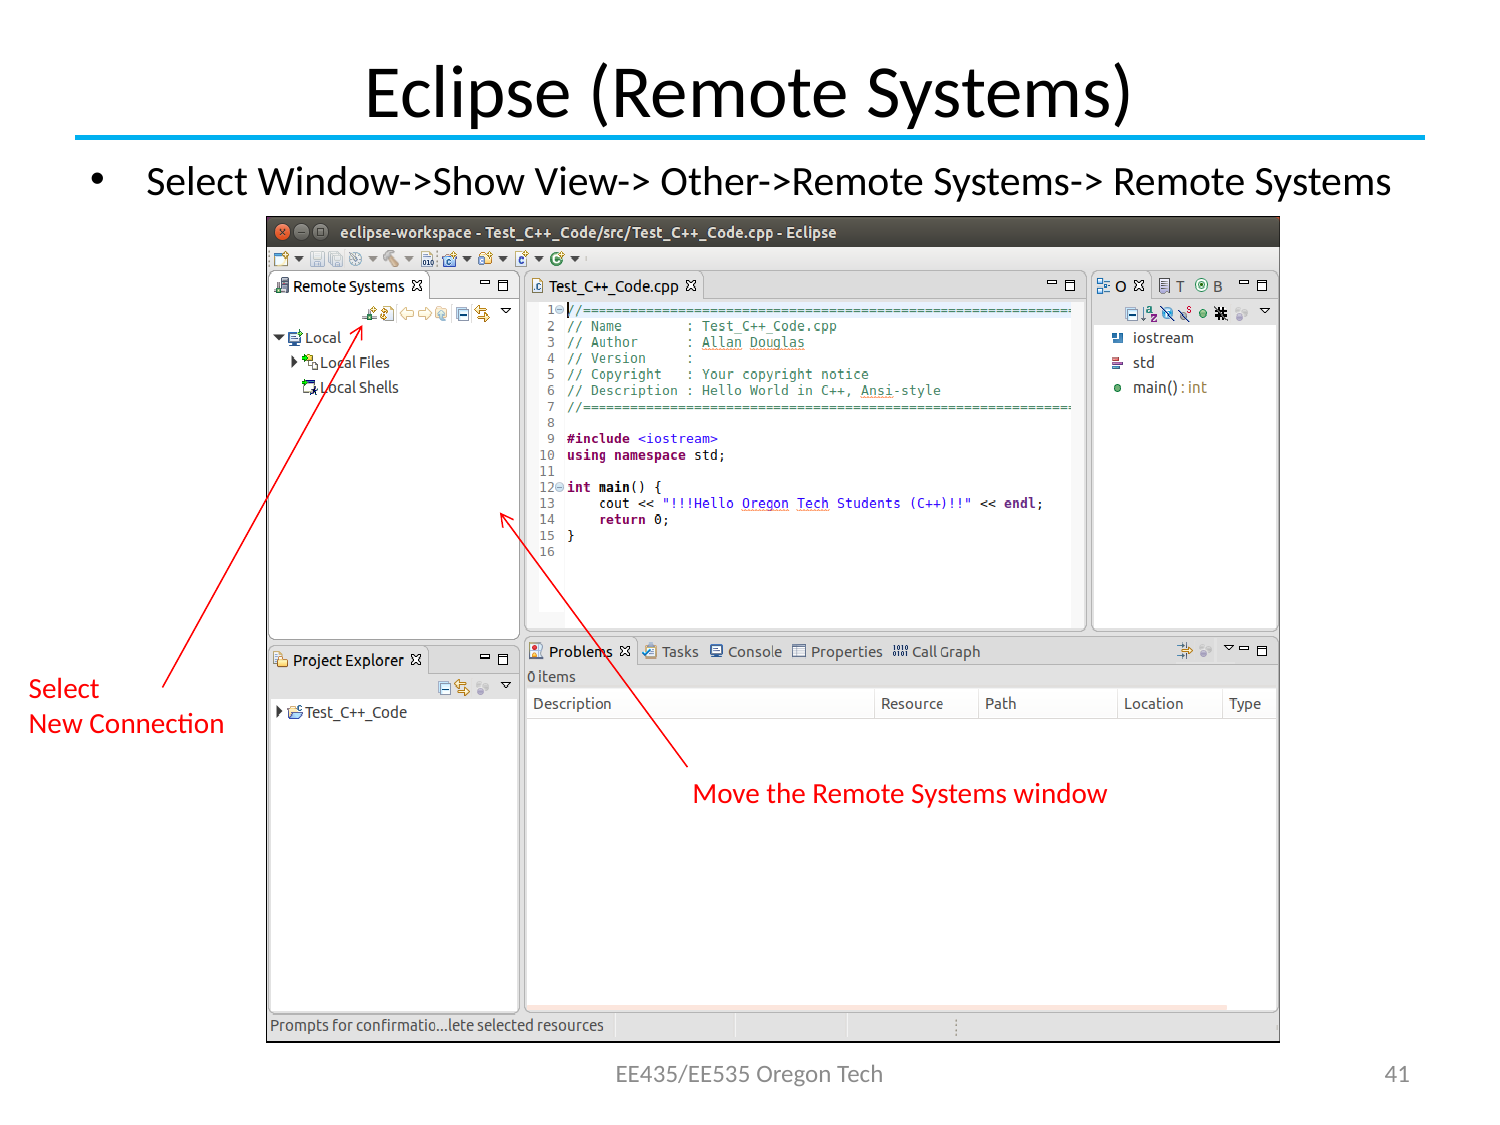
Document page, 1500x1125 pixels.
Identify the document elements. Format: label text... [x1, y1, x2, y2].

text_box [162, 324, 363, 688]
title Eclipse (Remote Systems) [75, 45, 1425, 130]
list Select Window->Show View-> Other->Remote Systems-> Remote Systems [75, 145, 1425, 1005]
slide_number 41 [1074, 1042, 1425, 1103]
footer EE435/EE535 Oregon Tech [512, 1051, 988, 1103]
picture [266, 216, 1280, 1043]
text_box Select New Connection [13, 662, 240, 748]
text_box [499, 512, 688, 768]
